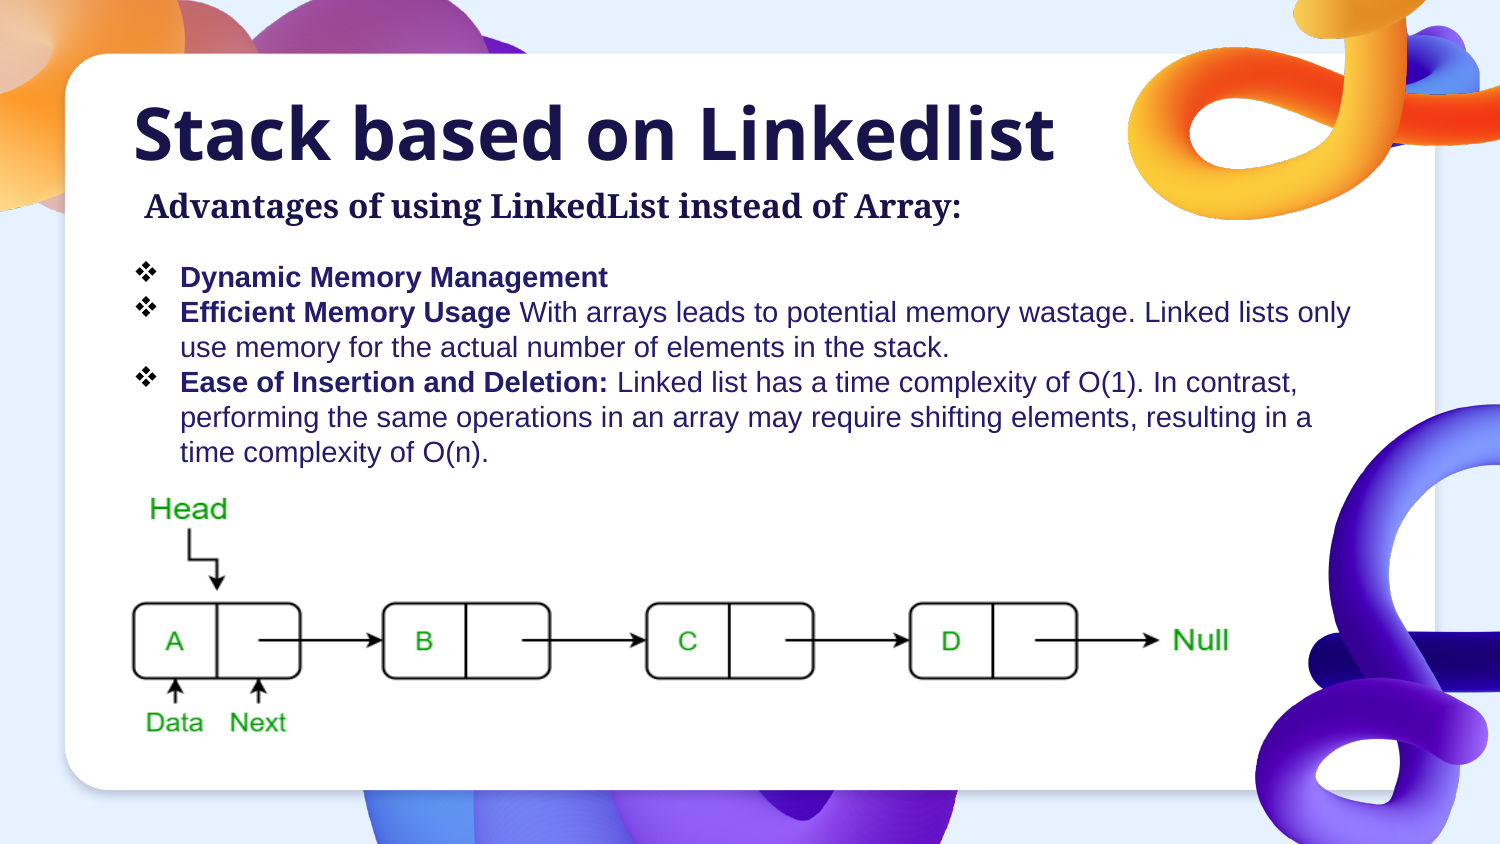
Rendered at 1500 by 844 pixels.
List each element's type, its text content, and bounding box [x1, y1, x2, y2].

text_box Advantages of using LinkedList instead of Array: [129, 177, 979, 233]
picture [306, 791, 957, 844]
title Stack based on Linkedlist [118, 72, 1122, 167]
picture [0, 0, 541, 397]
picture [1244, 375, 1500, 844]
picture [1127, 0, 1500, 221]
picture [117, 477, 1244, 754]
text_box Dynamic Memory Management Efficient Memory Usage With arrays leads to potential memory wastage. Linked lists only use memory for the actual number of elements in the stack. Ease of Insertion and Deletion: Linked list has a time complexity of O(1). In contrast, performing the same operations in an array may require shifting elements, resulting in a time complexity of O(n). [118, 243, 1382, 496]
